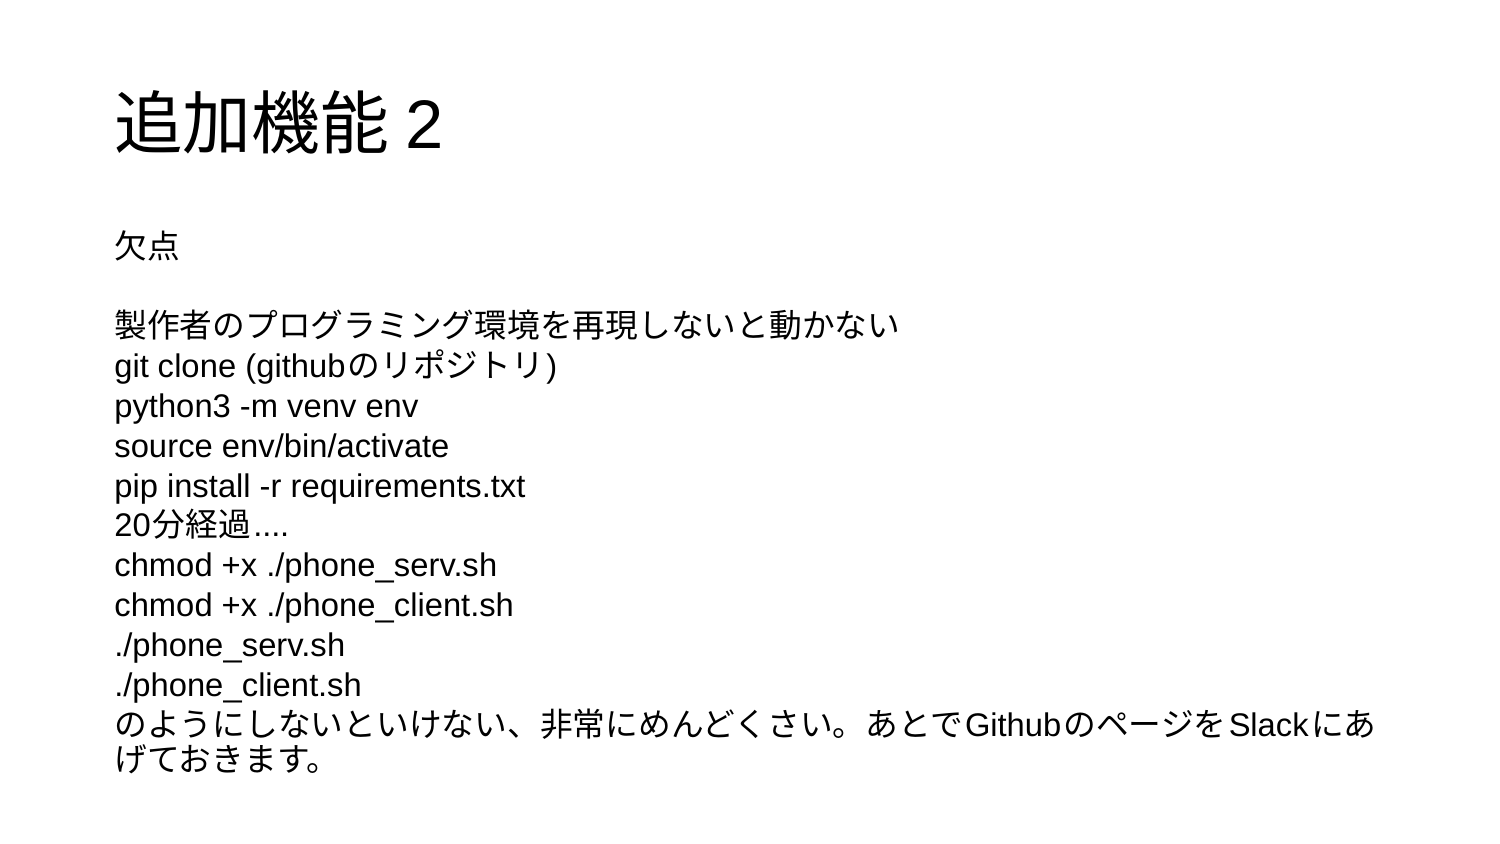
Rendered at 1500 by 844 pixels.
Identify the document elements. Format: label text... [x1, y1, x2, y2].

list 欠点 製作者のプログラミング環境を再現しないと動かない git clone (githubのリポジトリ) python3 -m venv env source env/bin/activate pip install -r requirements.txt 20分経過.... chmod +x ./phone_serv.sh chmod +x ./phone_client.sh ./phone_serv.sh ./phone_client.sh のようにしないといけない、非常にめんどくさい。あとでGithubのページをSlackにあげておきます。 [103, 224, 1397, 793]
title 追加機能2 [103, 44, 1397, 208]
